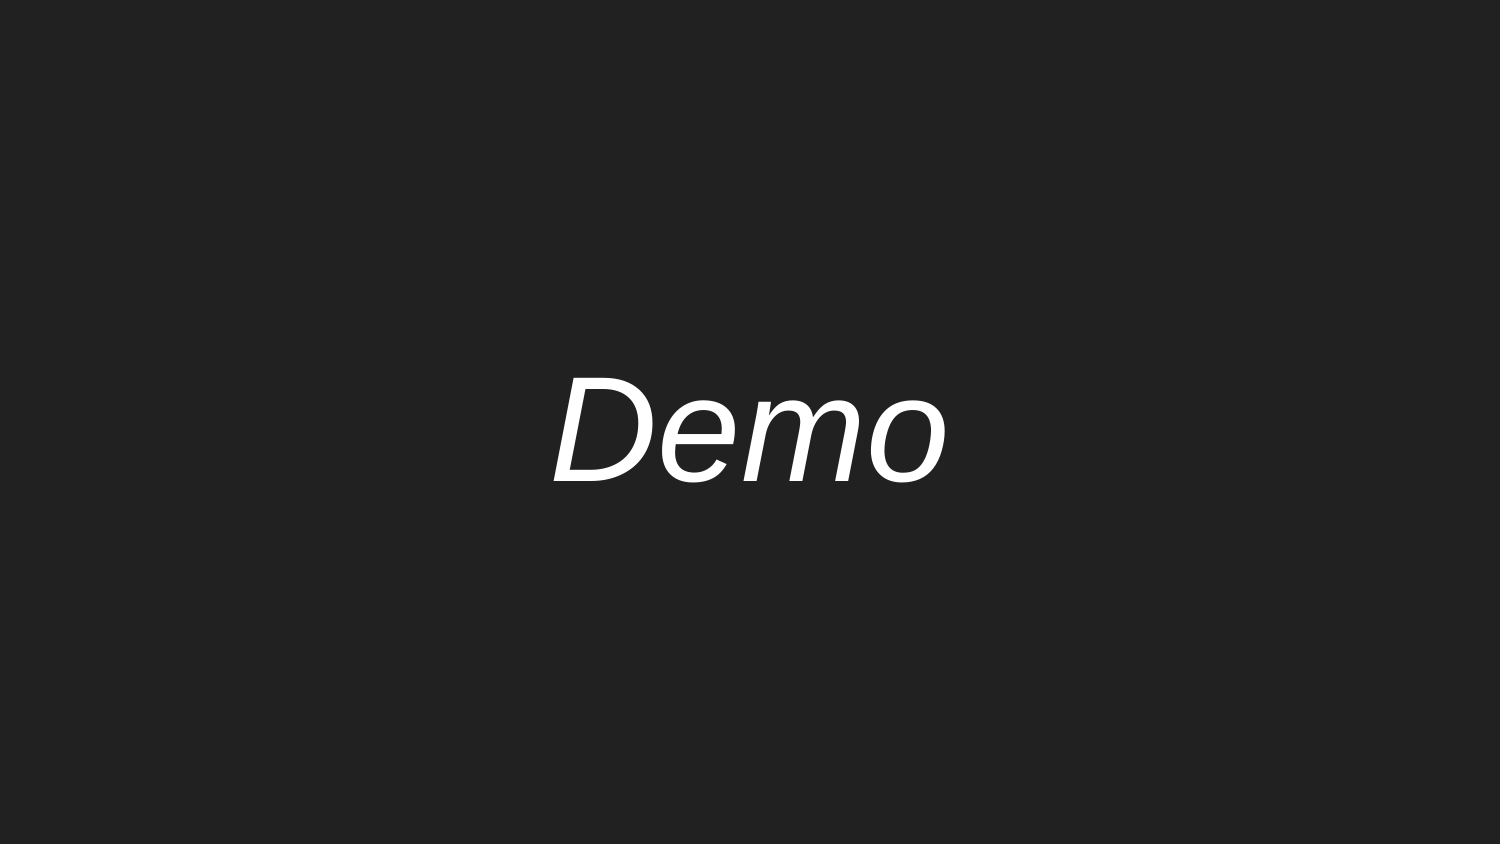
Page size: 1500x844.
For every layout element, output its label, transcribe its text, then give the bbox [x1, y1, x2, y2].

title Demo [51, 0, 1449, 844]
